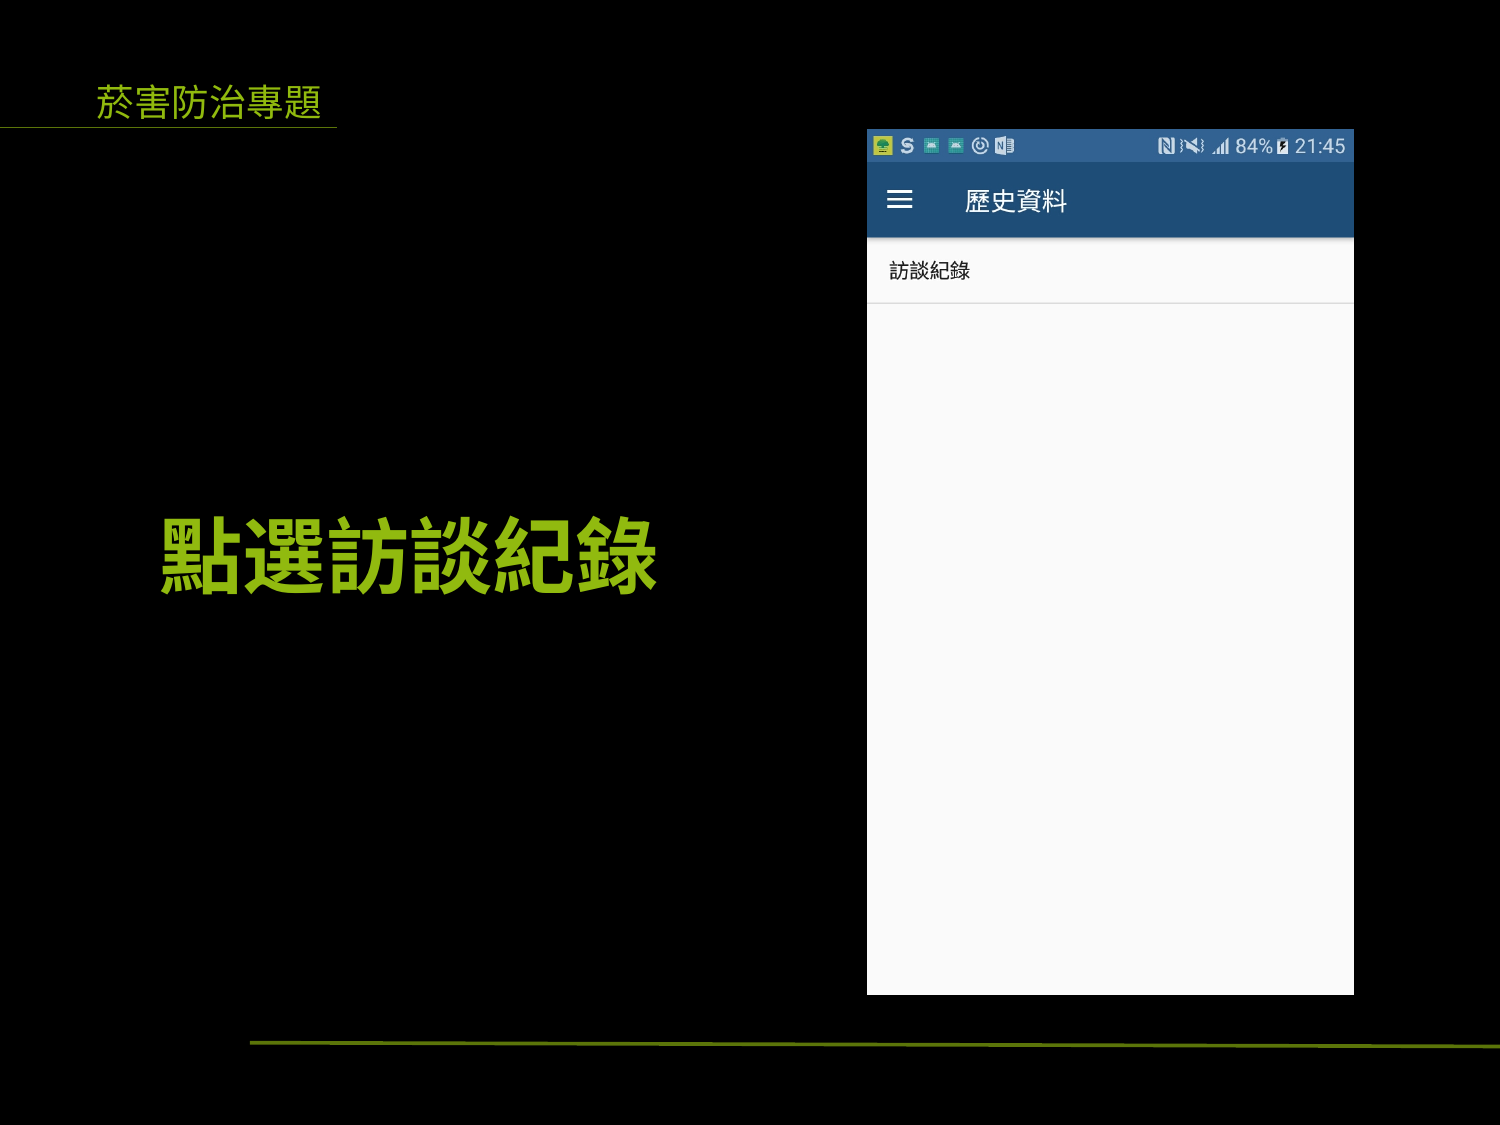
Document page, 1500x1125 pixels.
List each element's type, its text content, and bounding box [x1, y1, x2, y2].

text_box 點選訪談紀錄 [152, 496, 667, 612]
picture [867, 129, 1355, 996]
